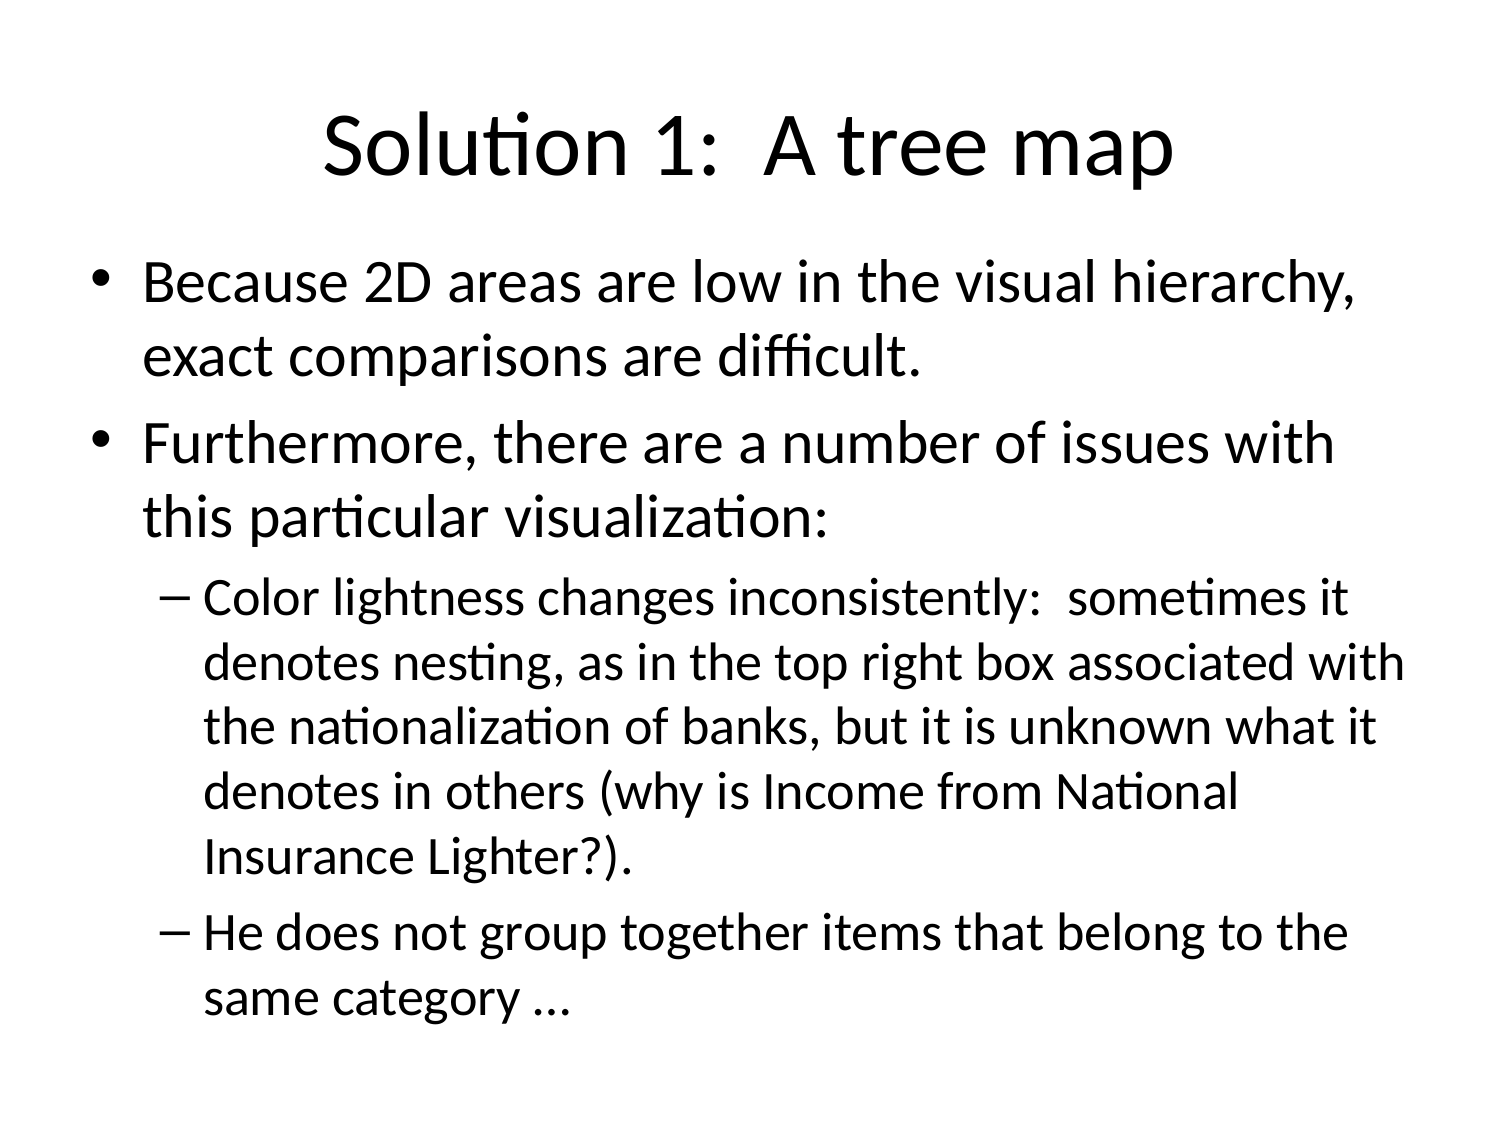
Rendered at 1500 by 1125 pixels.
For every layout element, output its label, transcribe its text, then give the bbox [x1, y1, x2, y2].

list Because 2D areas are low in the visual hierarchy, exact comparisons are difficult. Furthermore, there are a number of issues with this particular visualization: Color lightness changes inconsistently: sometimes it denotes nesting, as in the top right box associated with the nationalization of banks, but it is unknown what it denotes in others (why is Income from National Insurance Lighter?). He does not group together items that belong to the same category … [75, 232, 1425, 1041]
title Solution 1: A tree map [75, 45, 1425, 232]
